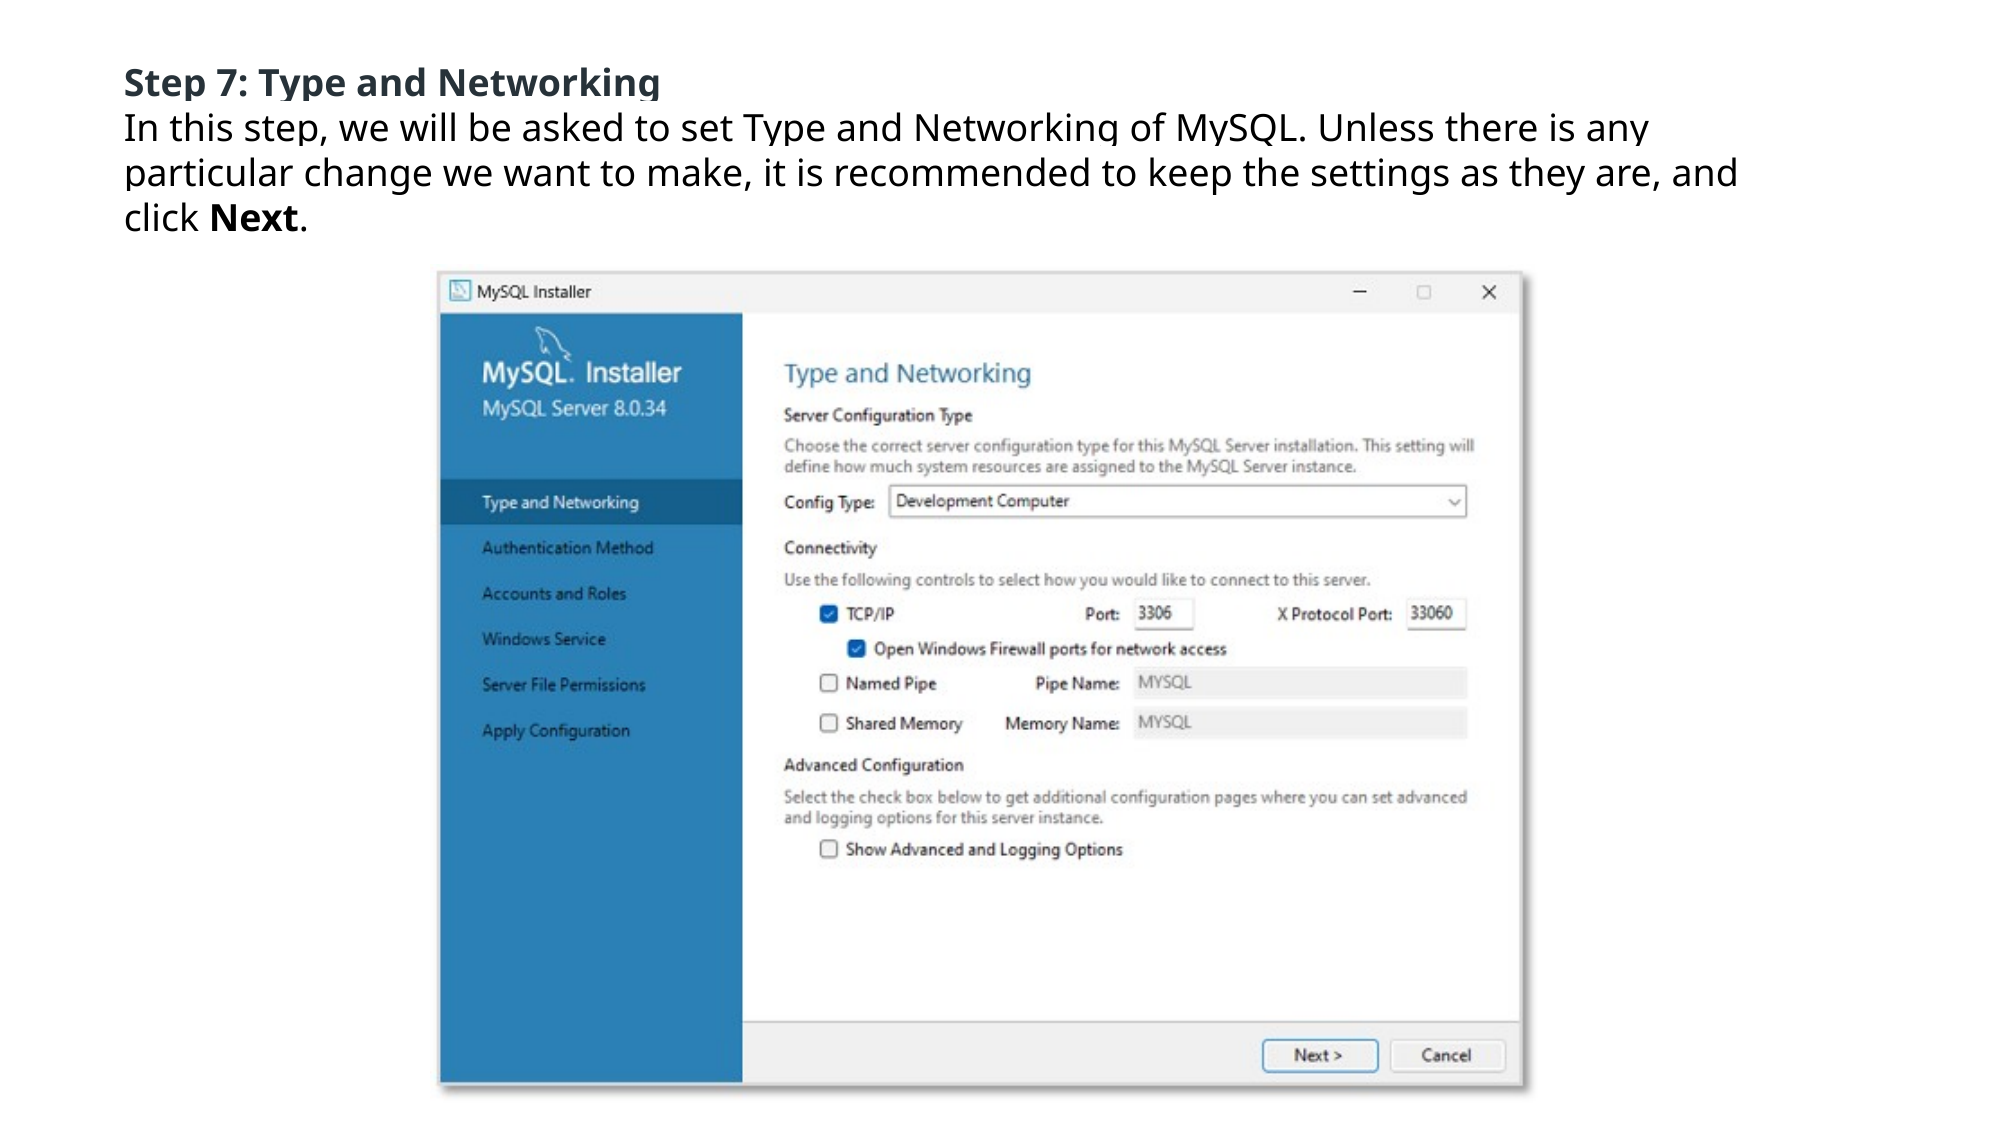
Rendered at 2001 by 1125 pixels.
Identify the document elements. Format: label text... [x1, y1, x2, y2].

text_box Step 7: Type and Networking In this step, we will be asked to set Type and Networking of MySQL. Unless there is any particular change we want to make, it is recommended to keep the settings as they are, and click Next. [123, 58, 1785, 284]
picture [429, 264, 1543, 1106]
